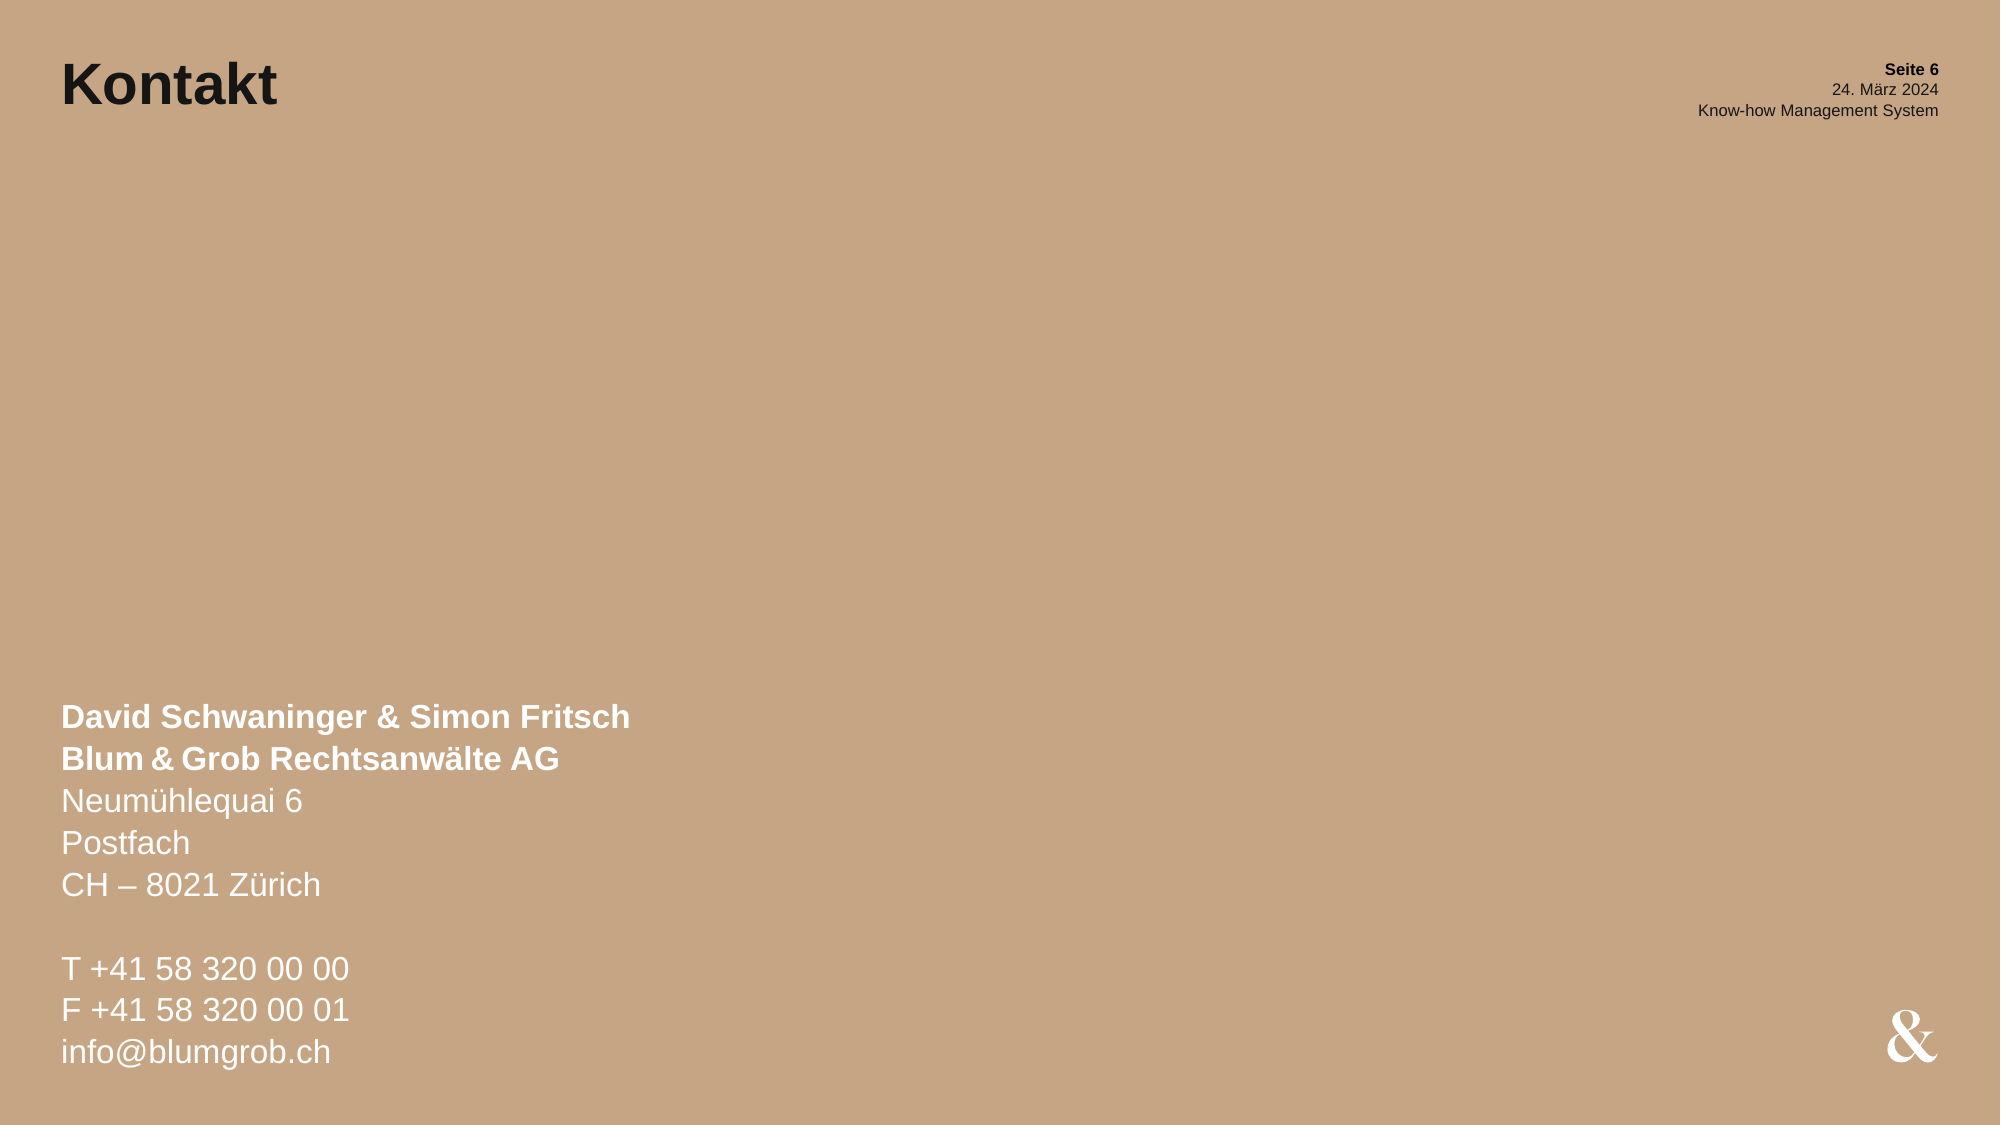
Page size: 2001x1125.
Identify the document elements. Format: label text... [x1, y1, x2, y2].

footer Know-how Management System [1496, 99, 1940, 121]
list David Schwaninger & Simon Fritsch Blum & Grob Rechtsanwälte AG Neumühlequai 6 Postfach CH – 8021 Zürich T +41 58 320 00 00 F +41 58 320 00 01 info@blumgrob.ch [60, 398, 994, 1071]
title Kontakt [60, 54, 1479, 179]
slide_number 24. März 2024 [1708, 78, 1940, 99]
